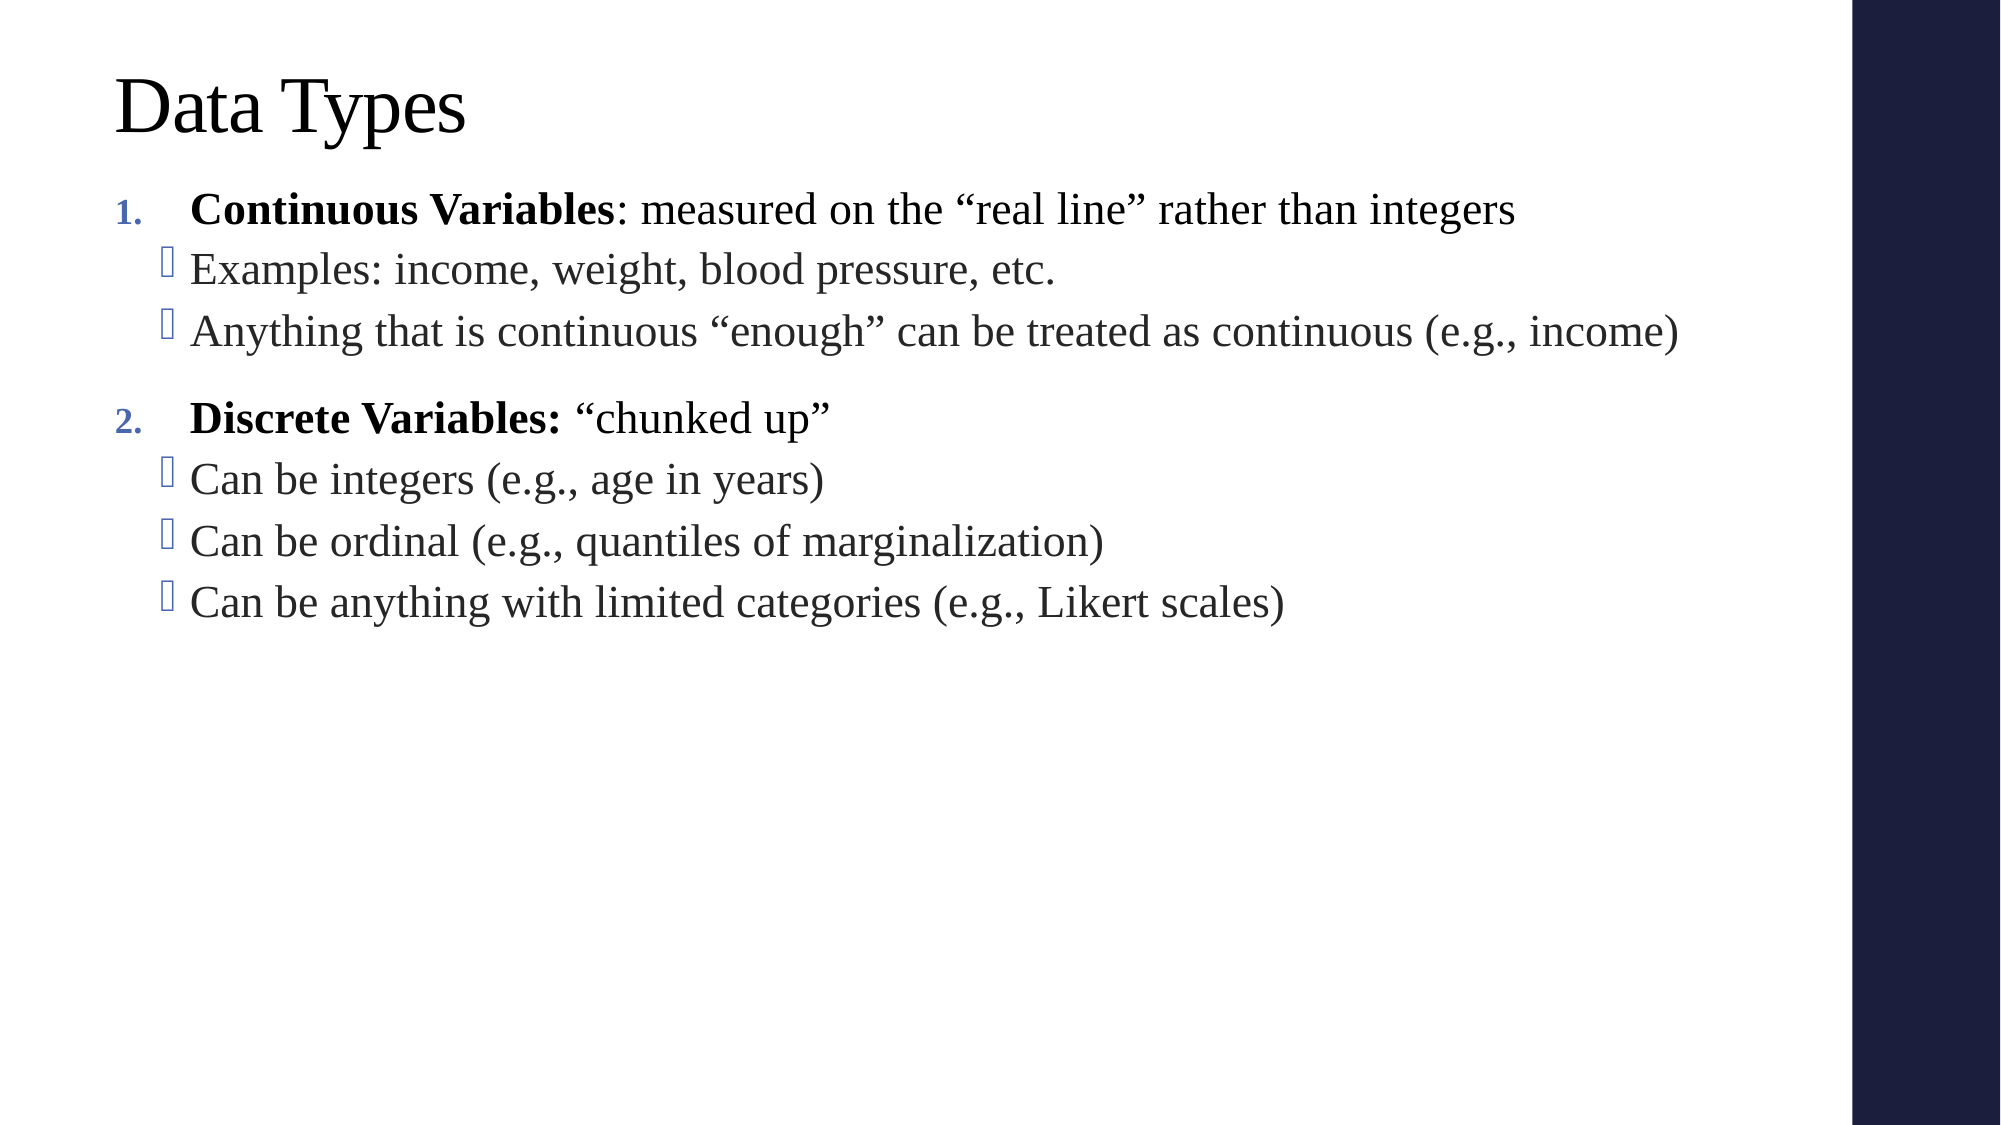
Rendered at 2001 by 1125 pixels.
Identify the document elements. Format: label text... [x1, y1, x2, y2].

title Data Types [99, 55, 1675, 158]
list Continuous Variables: measured on the “real line” rather than integers Examples: income, weight, blood pressure, etc. Anything that is continuous “enough” can be treated as continuous (e.g., income) Discrete Variables: “chunked up” Can be integers (e.g., age in years) Can be ordinal (e.g., quantiles of marginalization) Can be anything with limited categories (e.g., Likert scales) [99, 174, 1775, 1019]
